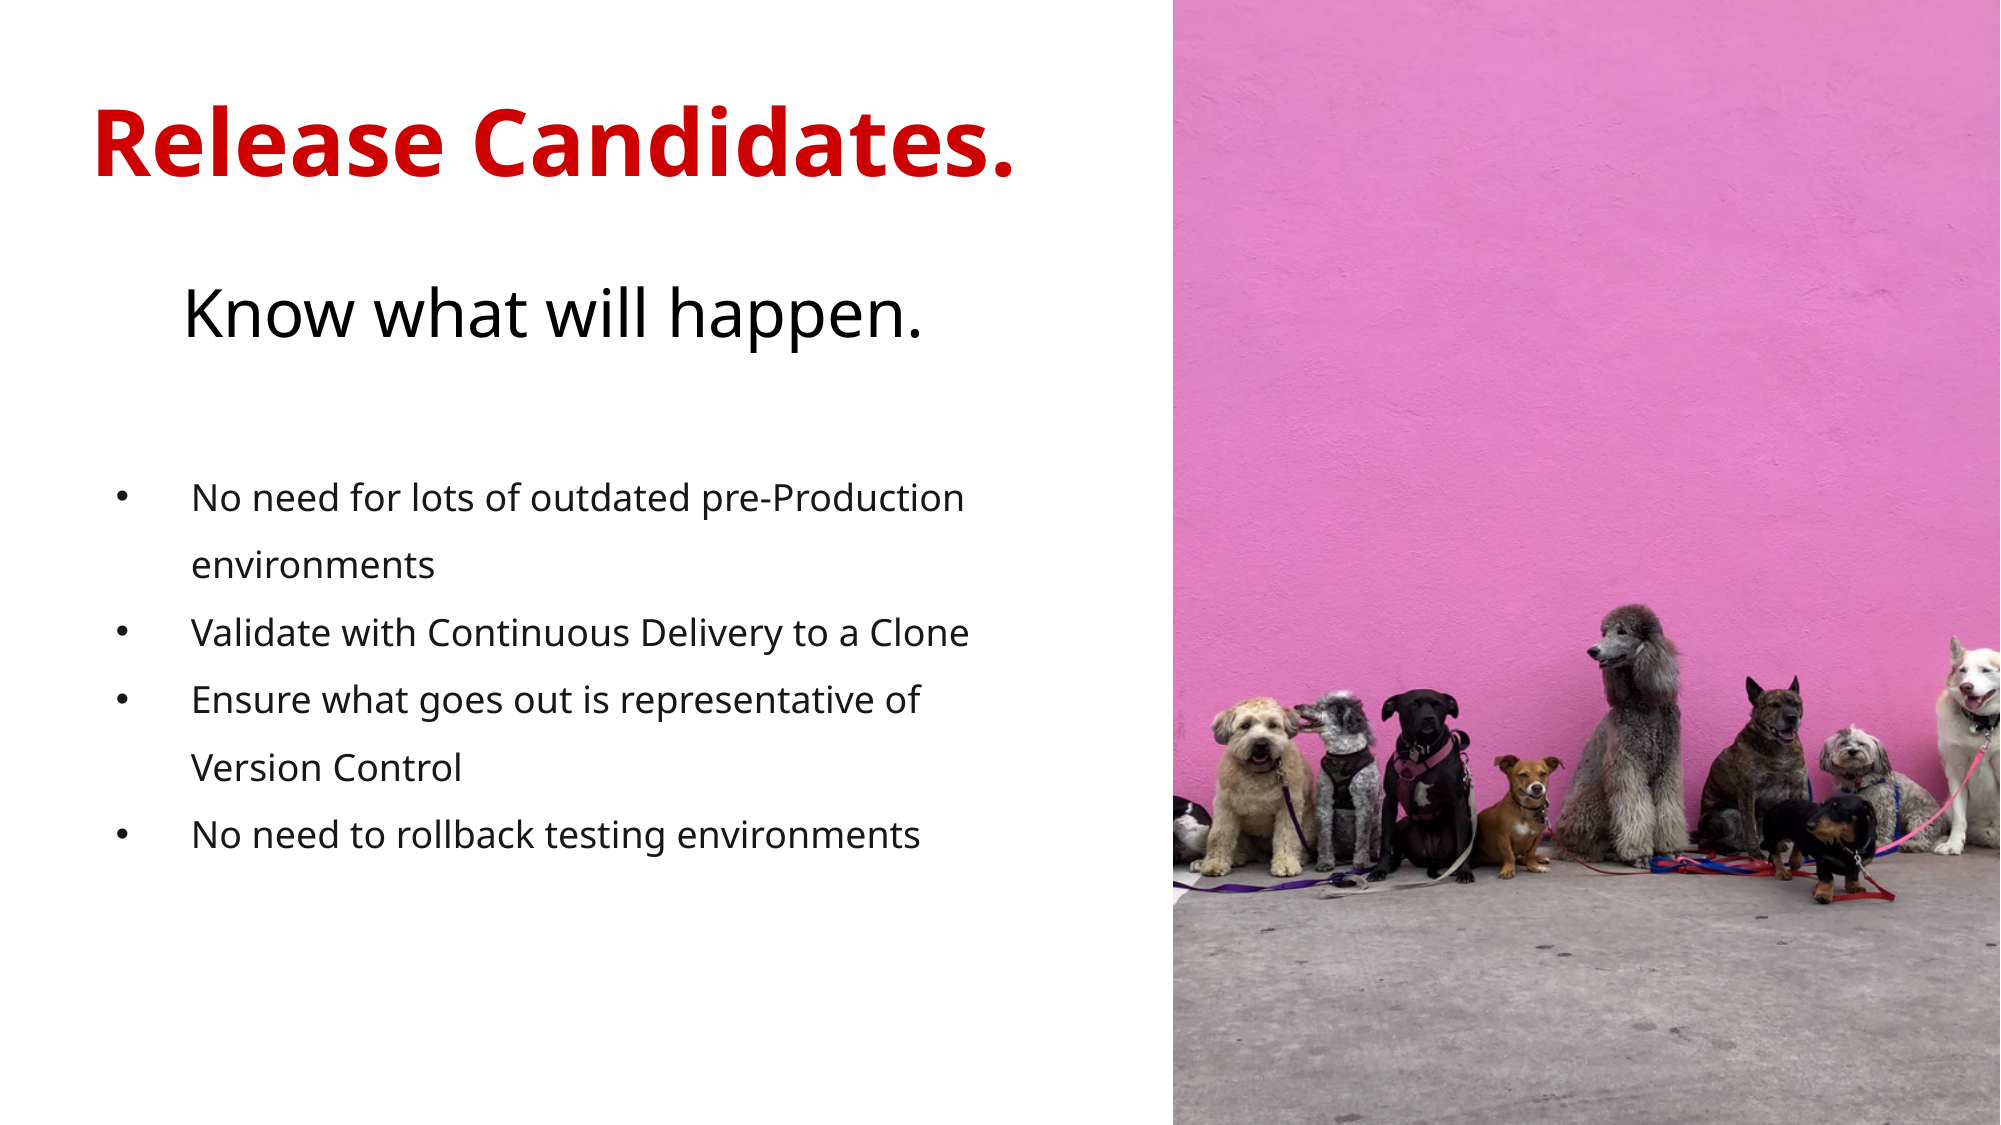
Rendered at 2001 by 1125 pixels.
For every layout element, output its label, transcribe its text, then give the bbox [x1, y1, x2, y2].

text_box No need for lots of outdated pre-Production environments Validate with Continuous Delivery to a Clone Ensure what goes out is representative of Version Control No need to rollback testing environments [101, 443, 1074, 931]
text_box Release Candidates. [74, 37, 1034, 256]
picture [1173, 0, 2000, 1125]
text_box Know what will happen. [74, 263, 1034, 358]
